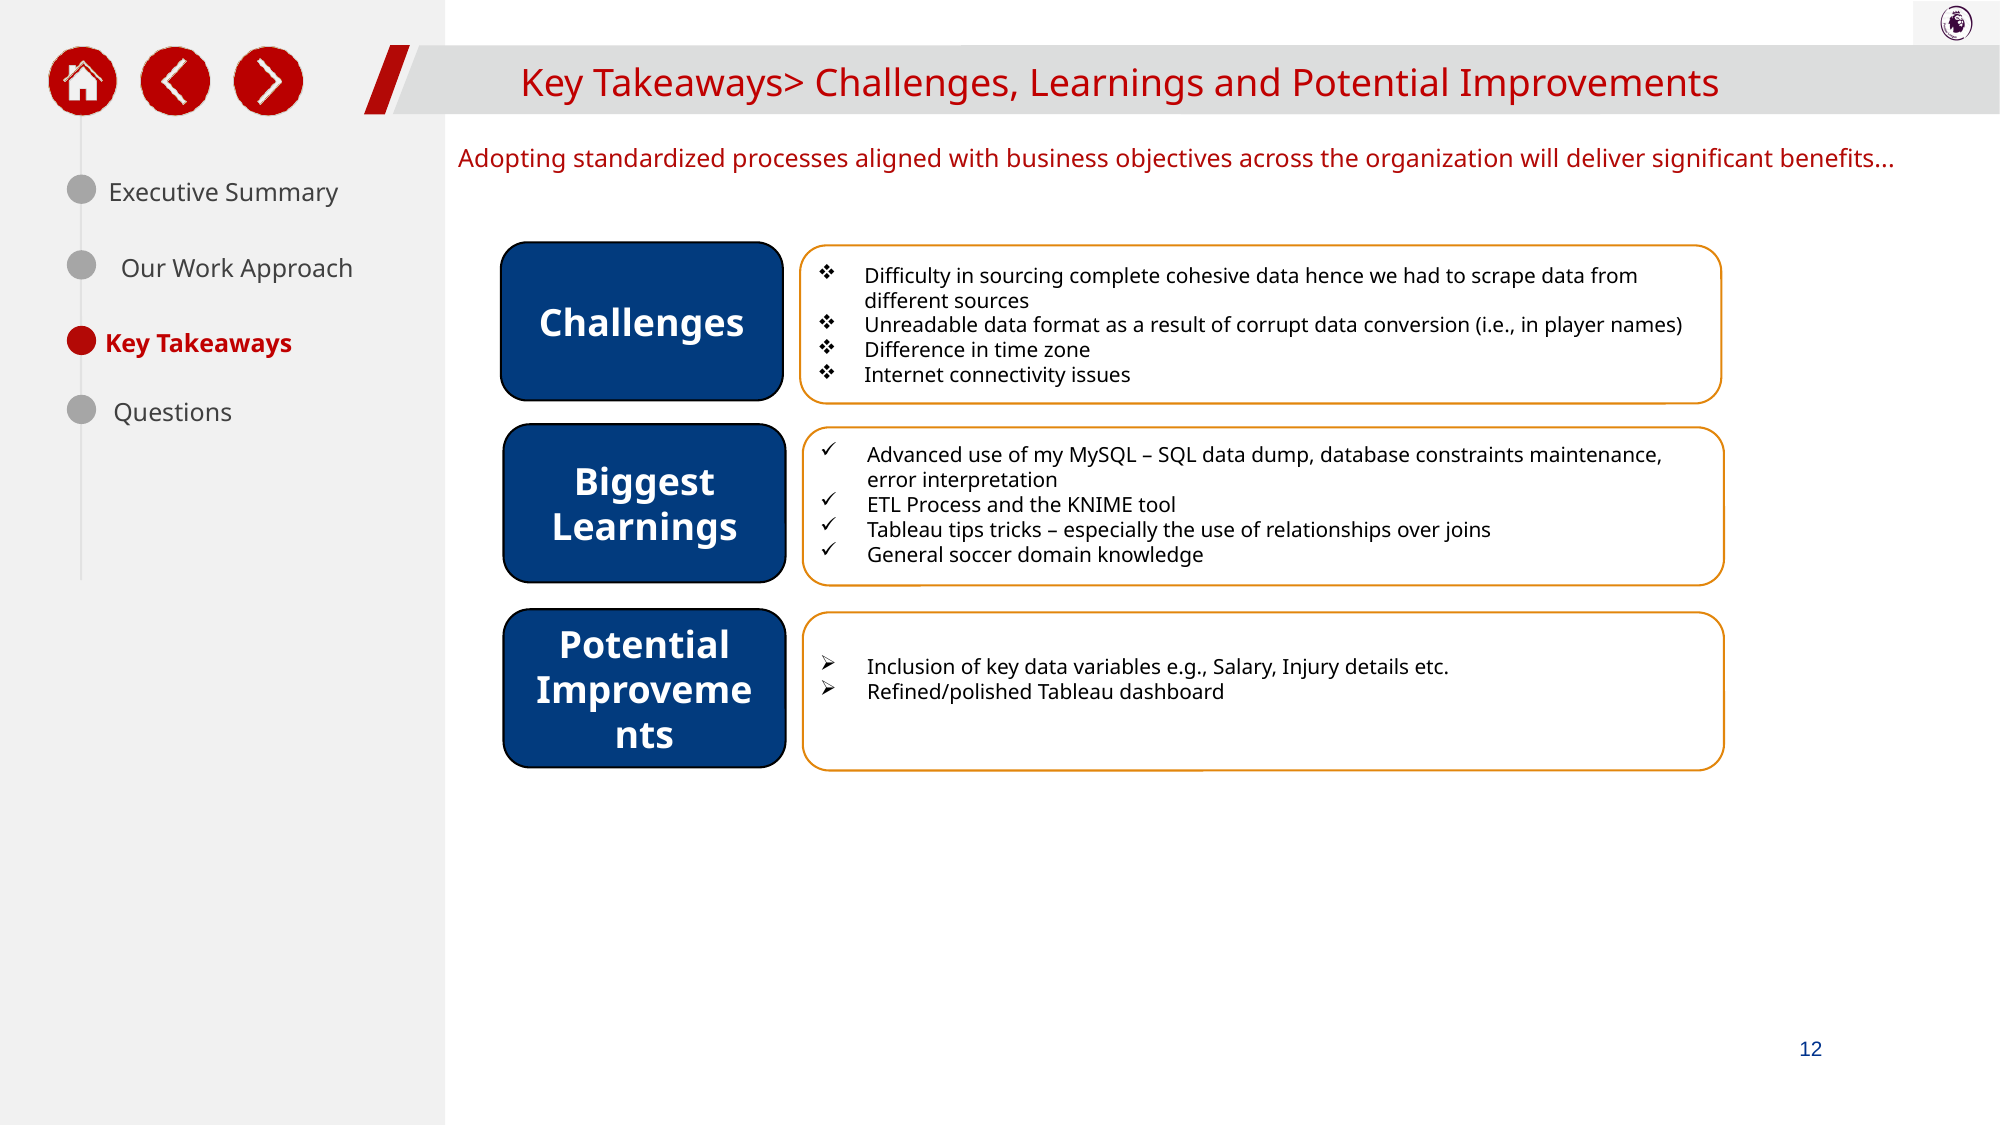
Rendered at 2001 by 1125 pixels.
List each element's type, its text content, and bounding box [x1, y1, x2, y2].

text_box [66, 174, 80, 205]
text_box [82, 174, 97, 205]
text_box Key Takeaways> Challenges, Learnings and Potential Improvements [520, 58, 1749, 106]
text_box Difficulty in sourcing complete cohesive data hence we had to scrape data from different sources Unreadable data format as a result of corrupt data conversion (i.e., in player names) Difference in time zone Internet connectivity issues [802, 254, 1701, 395]
picture [1913, 1, 2000, 45]
text_box [807, 245, 1722, 404]
text_box [82, 325, 97, 356]
text_box Challenges [500, 242, 783, 401]
text_box [807, 574, 1720, 586]
text_box [66, 325, 80, 356]
text_box Advanced use of my MySQL – SQL data dump, database constraints maintenance, error interpretation ETL Process and the KNIME tool Tableau tips tricks – especially the use of relationships over joins General soccer domain knowledge [805, 434, 1724, 574]
text_box Potential Improvements [503, 609, 786, 768]
slide_number 12 [1783, 1036, 1841, 1062]
text_box [66, 394, 80, 425]
text_box [82, 394, 97, 425]
text_box Executive Summary [93, 169, 354, 214]
text_box Key Takeaways [90, 320, 308, 365]
text_box [82, 249, 97, 280]
text_box Questions [98, 389, 248, 434]
text_box Biggest Learnings [503, 424, 786, 583]
text_box Our Work Approach [106, 244, 444, 290]
text_box [811, 427, 1716, 434]
text_box [802, 612, 1724, 771]
text_box [66, 249, 80, 280]
text_box Inclusion of key data variables e.g., Salary, Injury details etc. Refined/polished Tableau dashboard [805, 646, 1683, 711]
text_box Adopting standardized processes aligned with business objectives across the organization will deliver significant benefits... [457, 136, 1978, 224]
